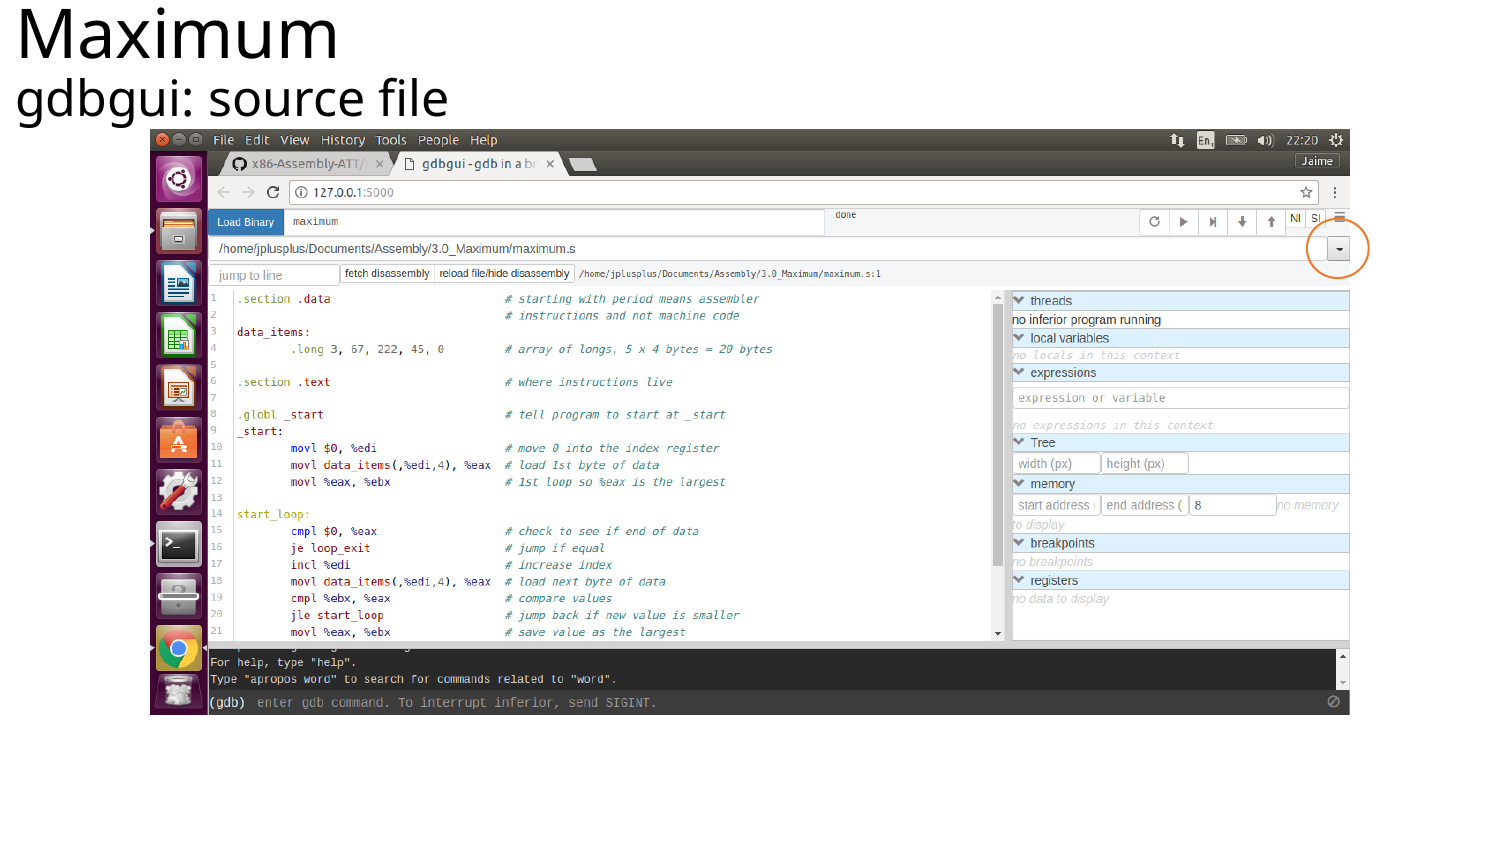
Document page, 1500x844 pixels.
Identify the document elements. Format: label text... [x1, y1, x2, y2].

text_box [1350, 220, 1370, 277]
picture [149, 129, 1350, 715]
text_box Maximum gdbgui: source file [0, 0, 1500, 145]
